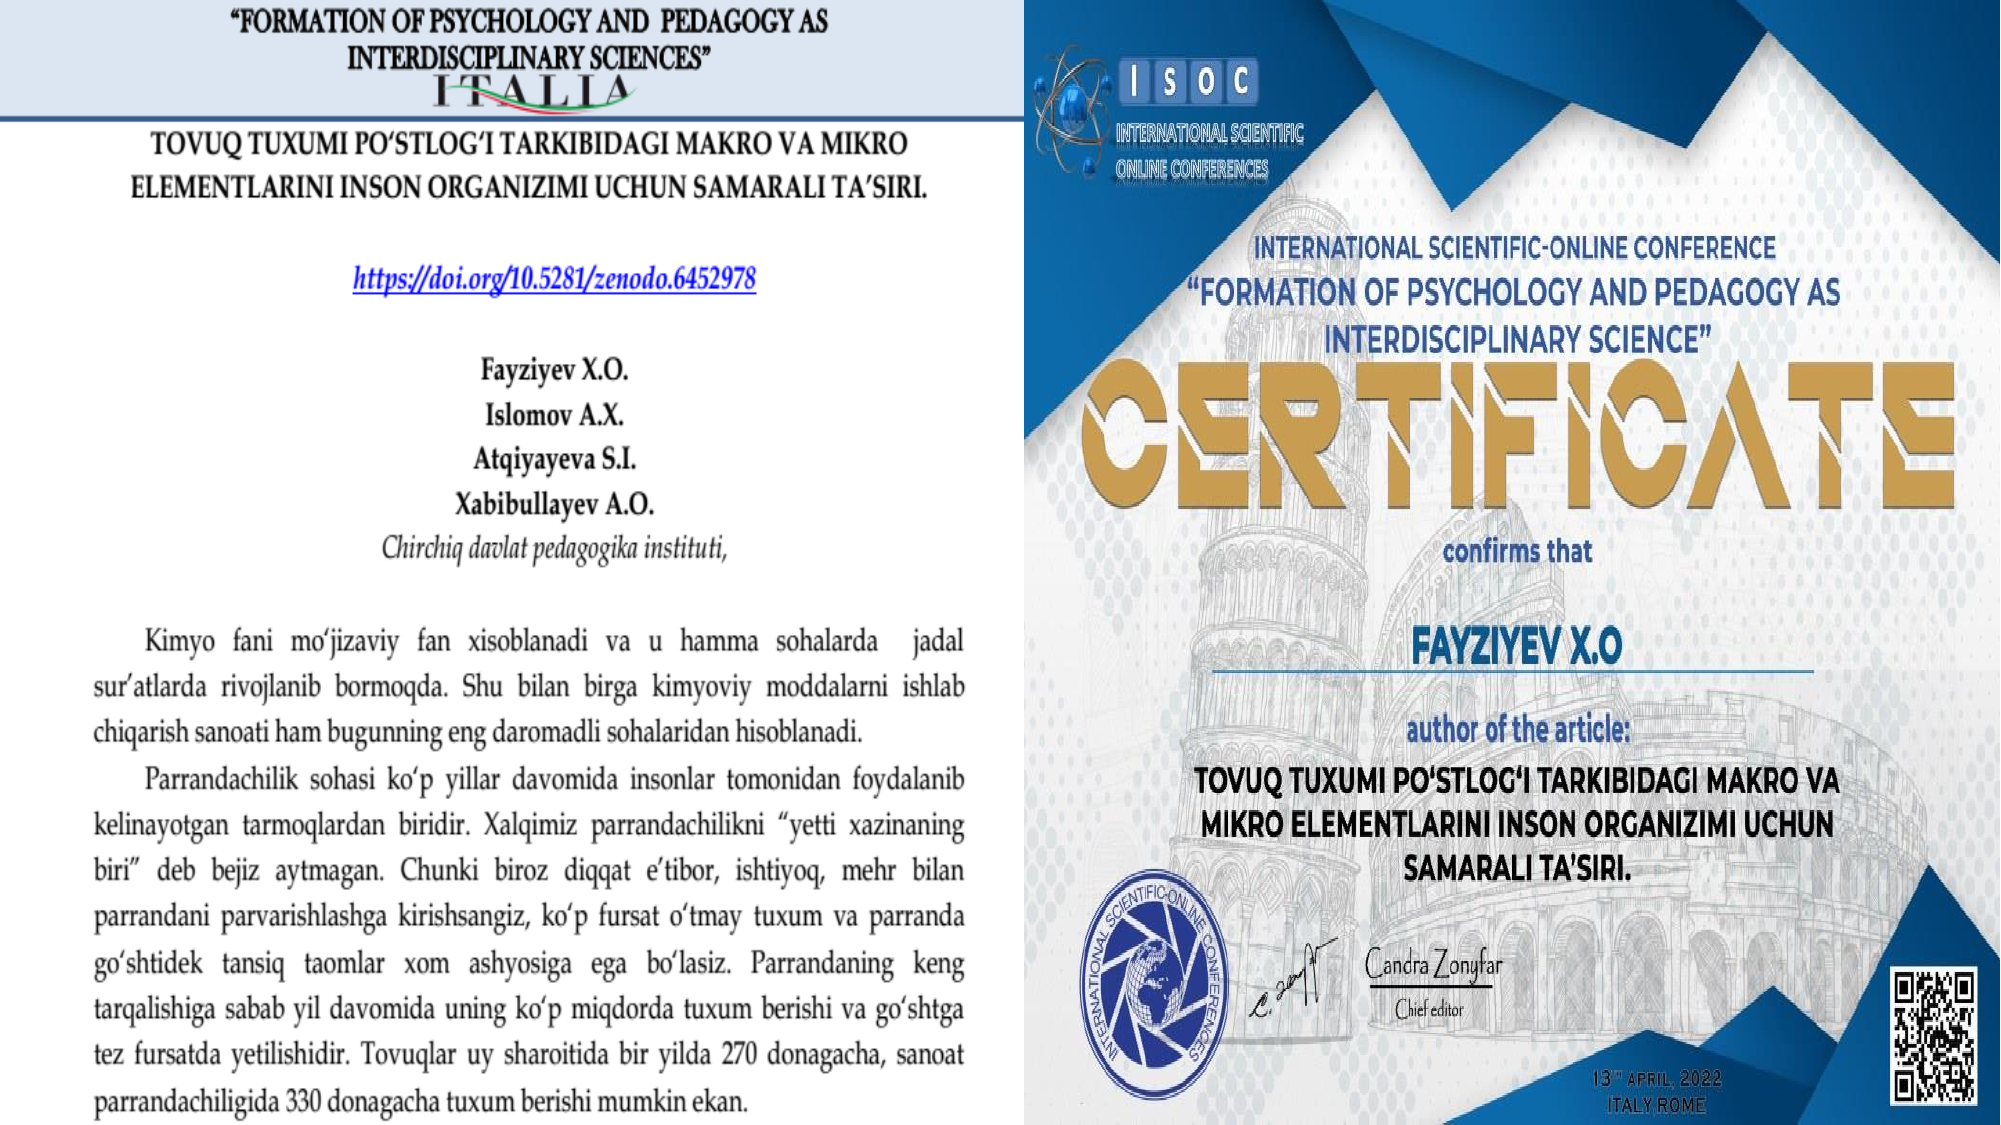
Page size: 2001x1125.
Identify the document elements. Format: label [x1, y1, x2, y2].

list [0, 0, 1024, 1125]
picture [1024, 0, 2000, 1125]
